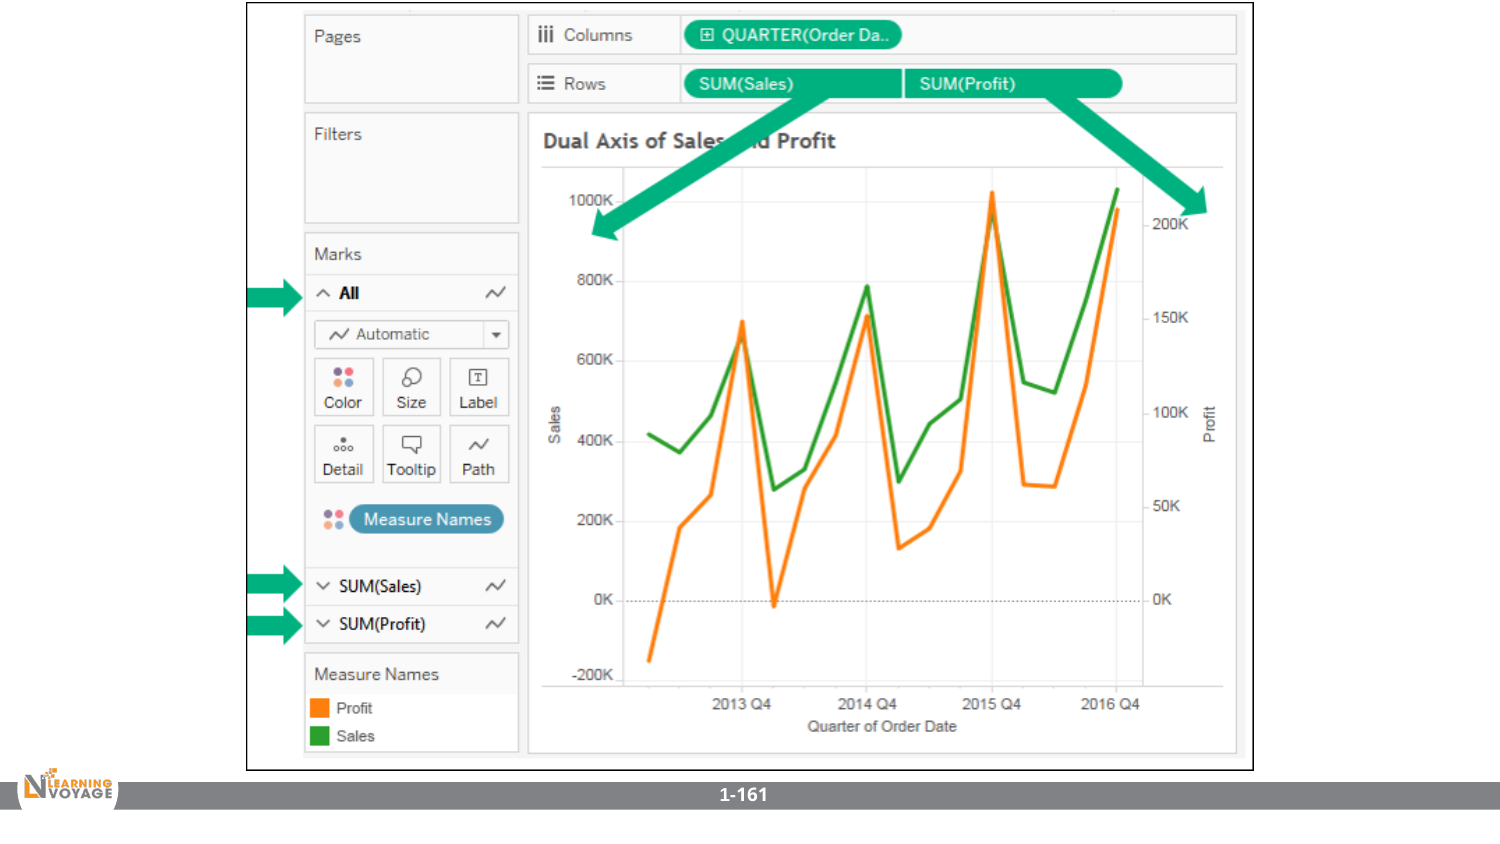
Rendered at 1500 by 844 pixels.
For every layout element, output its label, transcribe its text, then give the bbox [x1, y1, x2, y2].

picture [246, 2, 1254, 771]
slide_number 1-161 [692, 771, 784, 821]
picture [0, 706, 144, 844]
